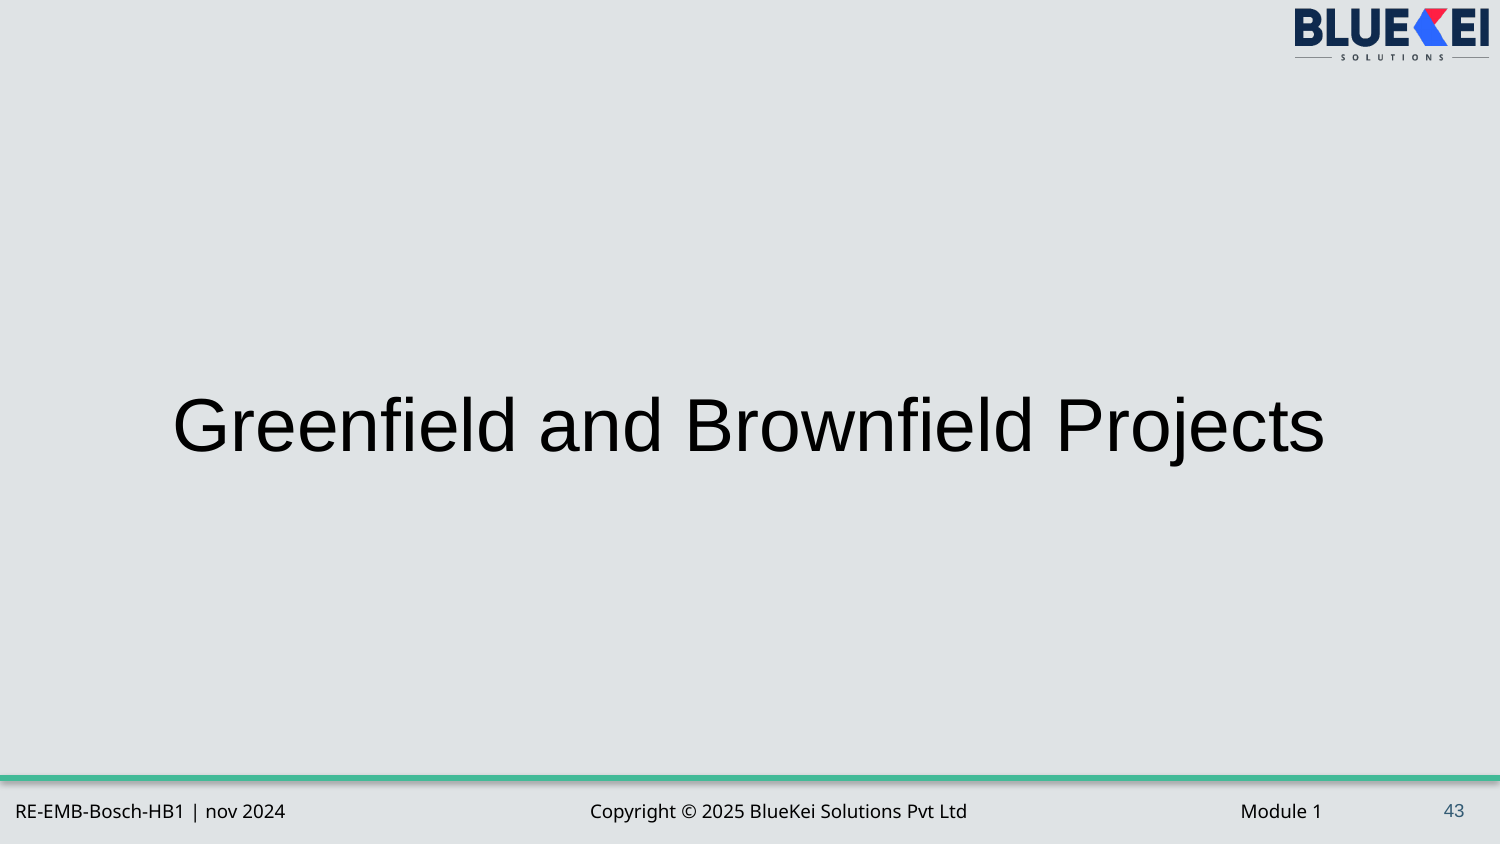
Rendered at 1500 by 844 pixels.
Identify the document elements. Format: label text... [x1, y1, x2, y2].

title Greenfield and Brownfield Projects [51, 352, 1449, 491]
picture [1293, 7, 1491, 63]
slide_number 43 [1389, 777, 1480, 842]
